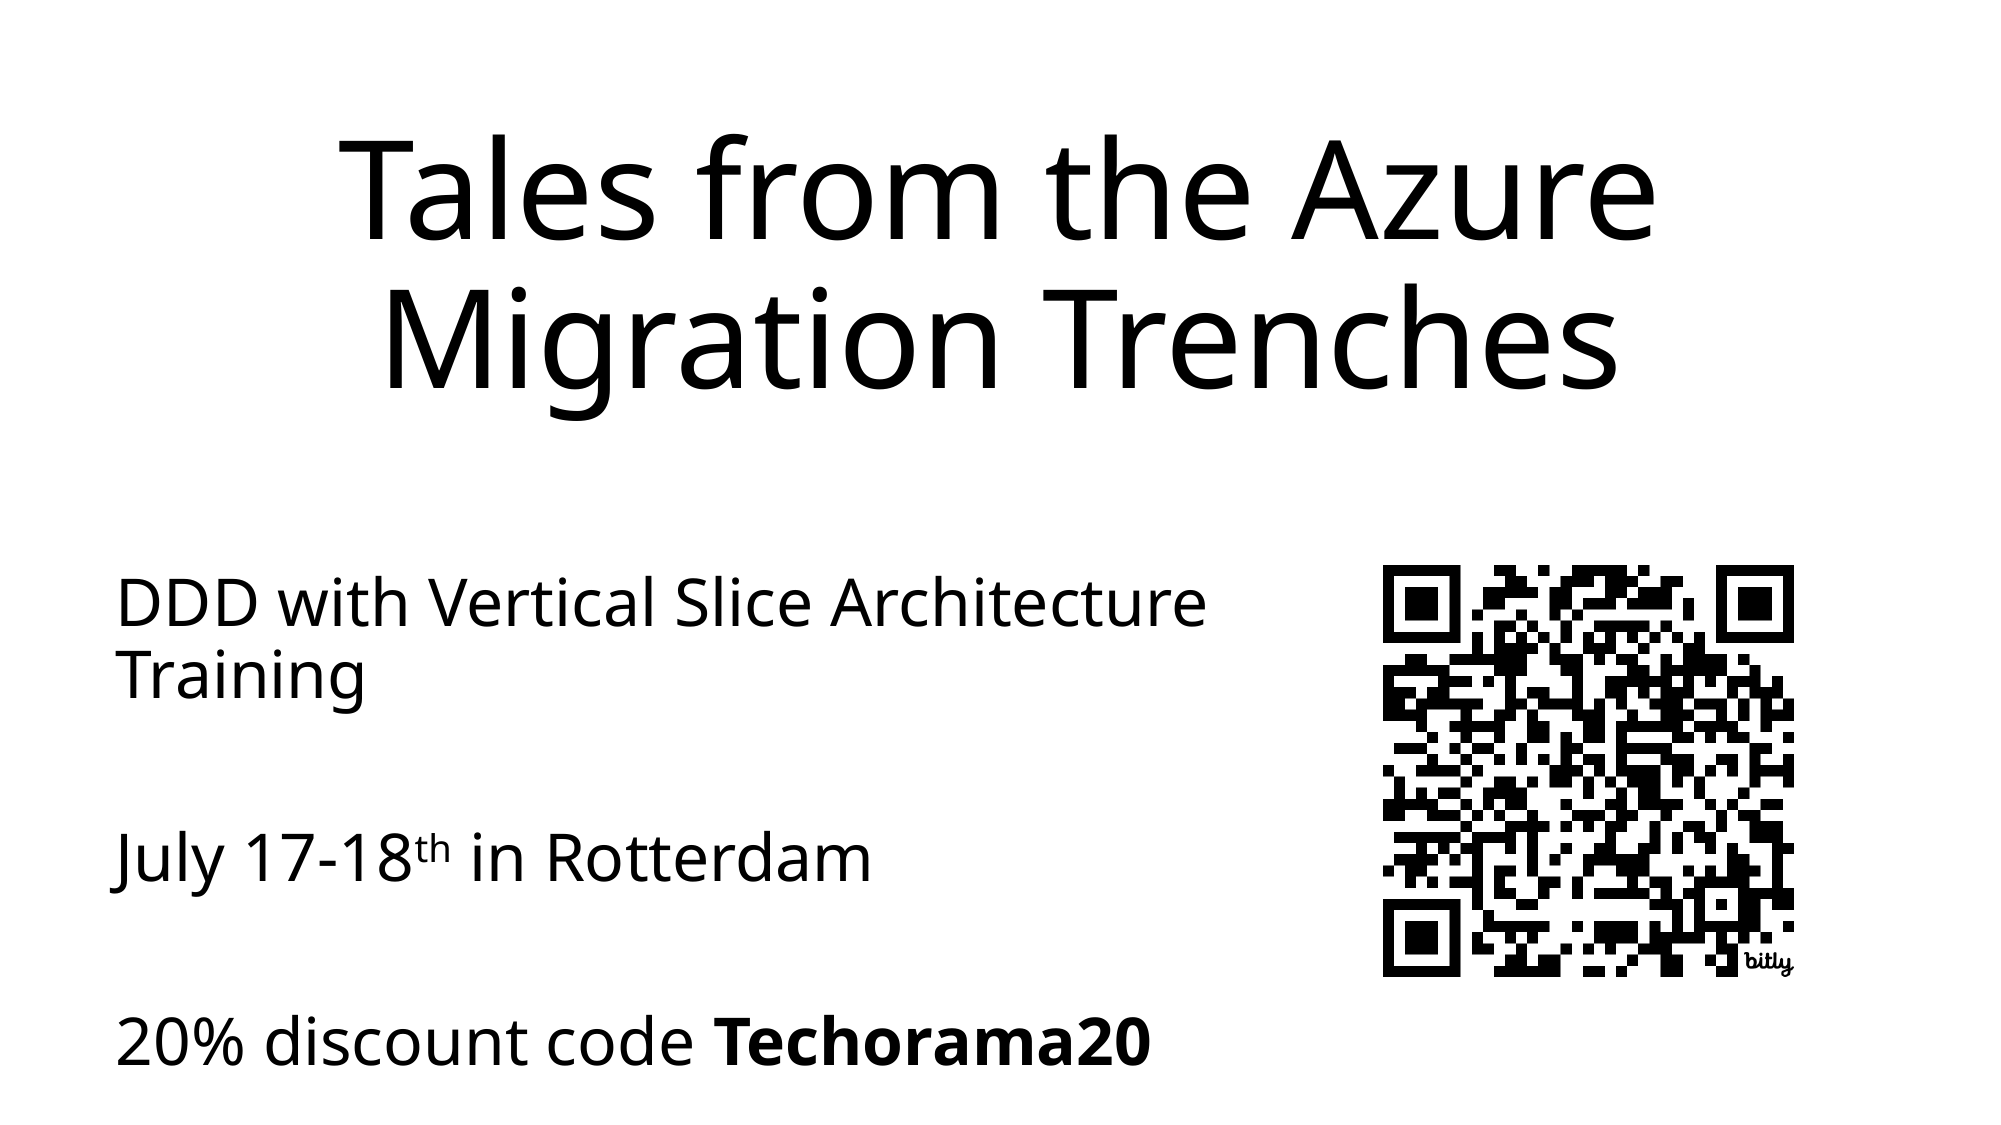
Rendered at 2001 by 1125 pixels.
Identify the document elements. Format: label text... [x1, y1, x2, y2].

subtitle DDD with Vertical Slice Architecture Training July 17-18th in Rotterdam 20% discount code Techorama20 [100, 562, 1339, 1093]
title Tales from the Azure Migration Trenches [197, 73, 1803, 466]
picture [1338, 520, 1838, 1021]
